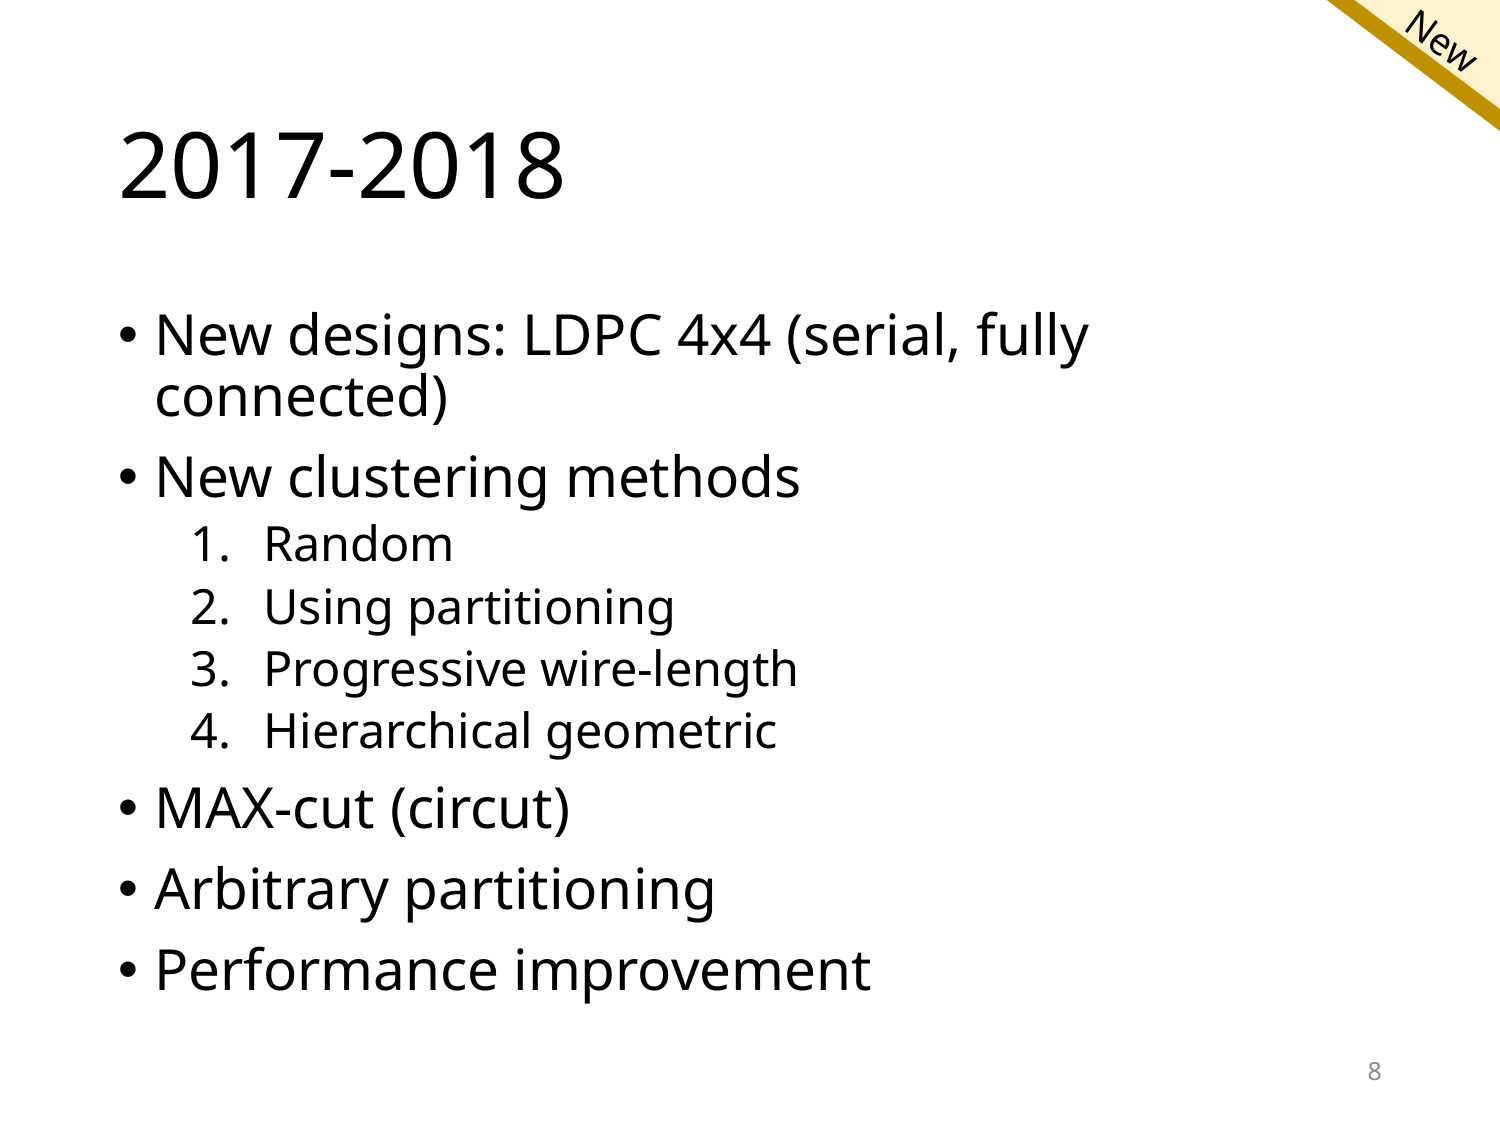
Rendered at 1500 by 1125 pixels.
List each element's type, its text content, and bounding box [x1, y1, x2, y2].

title 2017-2018 [103, 59, 1397, 278]
slide_number 8 [1059, 1042, 1397, 1103]
list New designs: LDPC 4x4 (serial, fully connected) New clustering methods Random Using partitioning Progressive wire-length Hierarchical geometric MAX-cut (circut) Arbitrary partitioning Performance improvement [103, 299, 1397, 1014]
